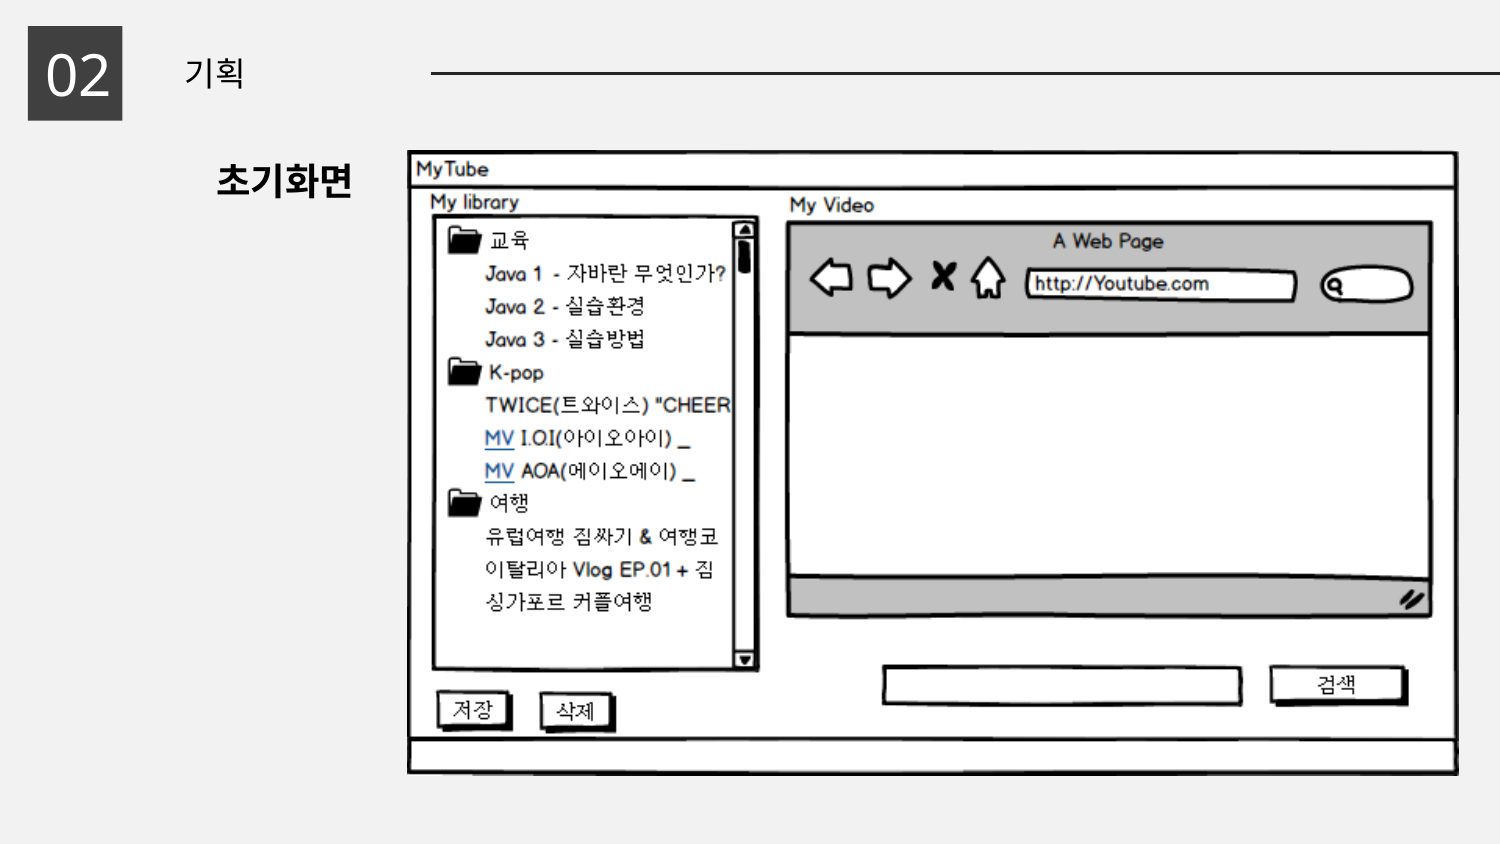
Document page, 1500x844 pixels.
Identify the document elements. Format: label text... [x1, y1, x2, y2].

text_box 초기화면 [201, 150, 370, 210]
text_box 기획 [170, 45, 261, 101]
text_box [26, 24, 125, 123]
text_box 02 [30, 30, 128, 116]
picture [407, 149, 1460, 776]
